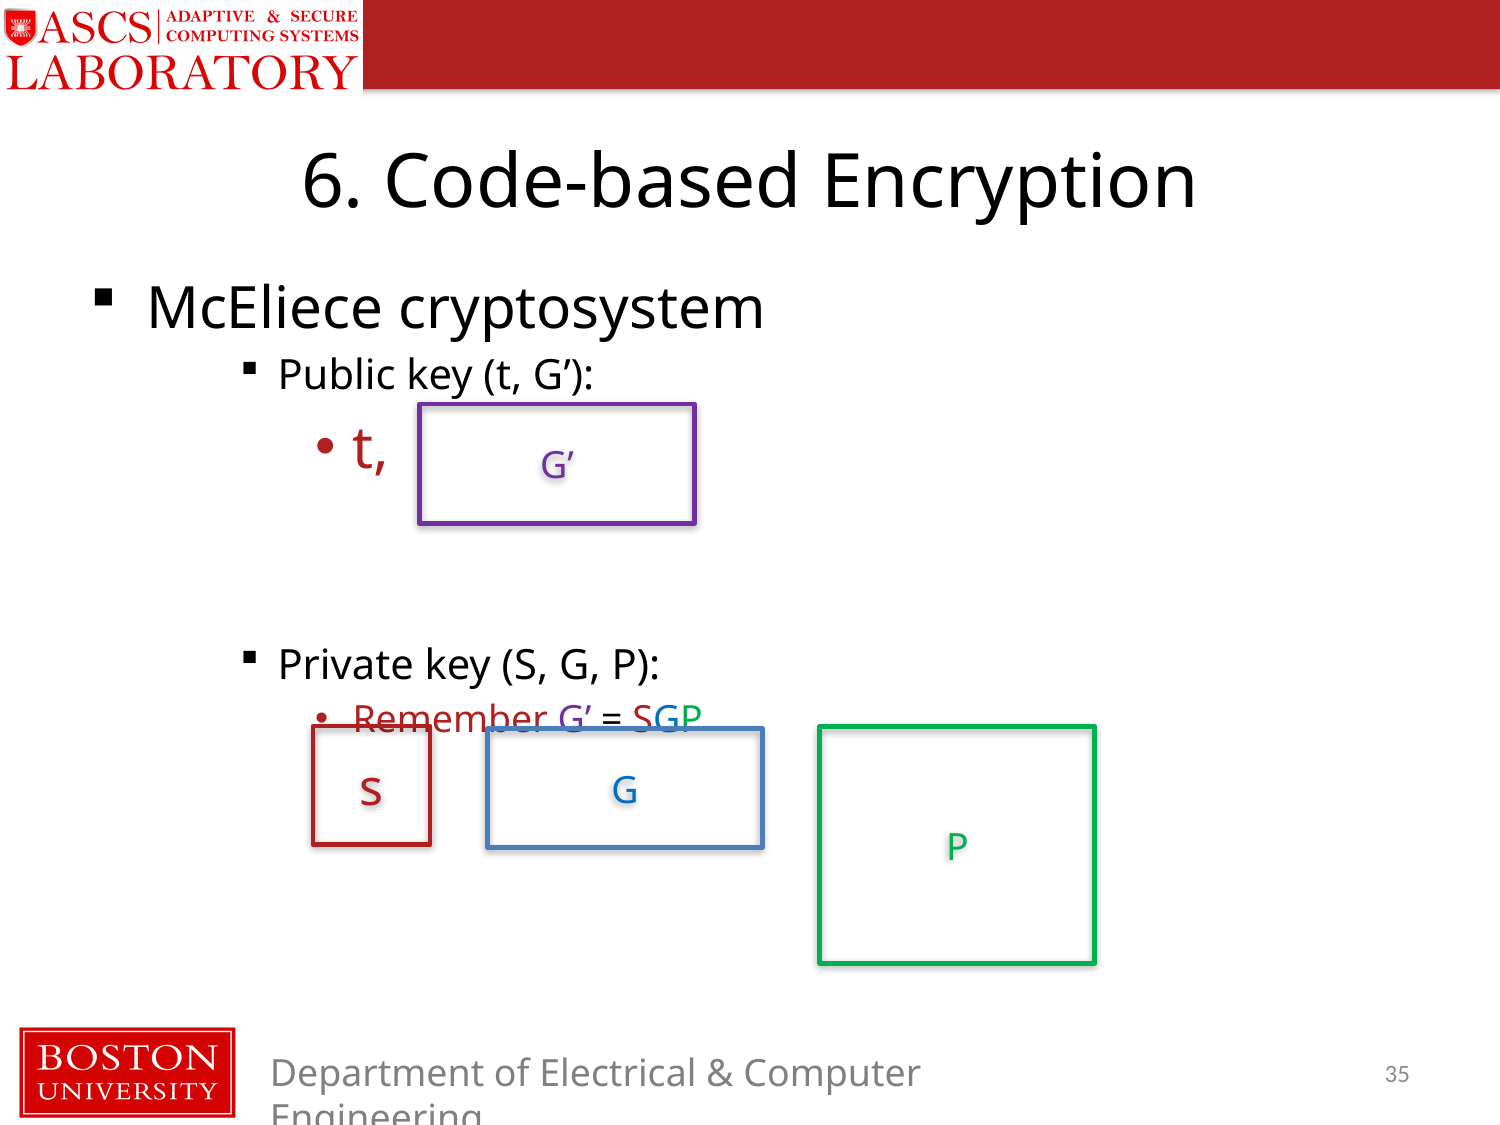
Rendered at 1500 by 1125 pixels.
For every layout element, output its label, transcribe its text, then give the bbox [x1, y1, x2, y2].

title 6. Code-based Encryption [75, 121, 1425, 233]
text_box G’ [419, 403, 695, 524]
picture [0, 0, 363, 100]
slide_number 35 [1336, 1042, 1425, 1103]
text_box P [819, 726, 1096, 964]
picture [19, 1027, 236, 1118]
text_box s [312, 725, 431, 845]
text_box G [487, 728, 763, 848]
